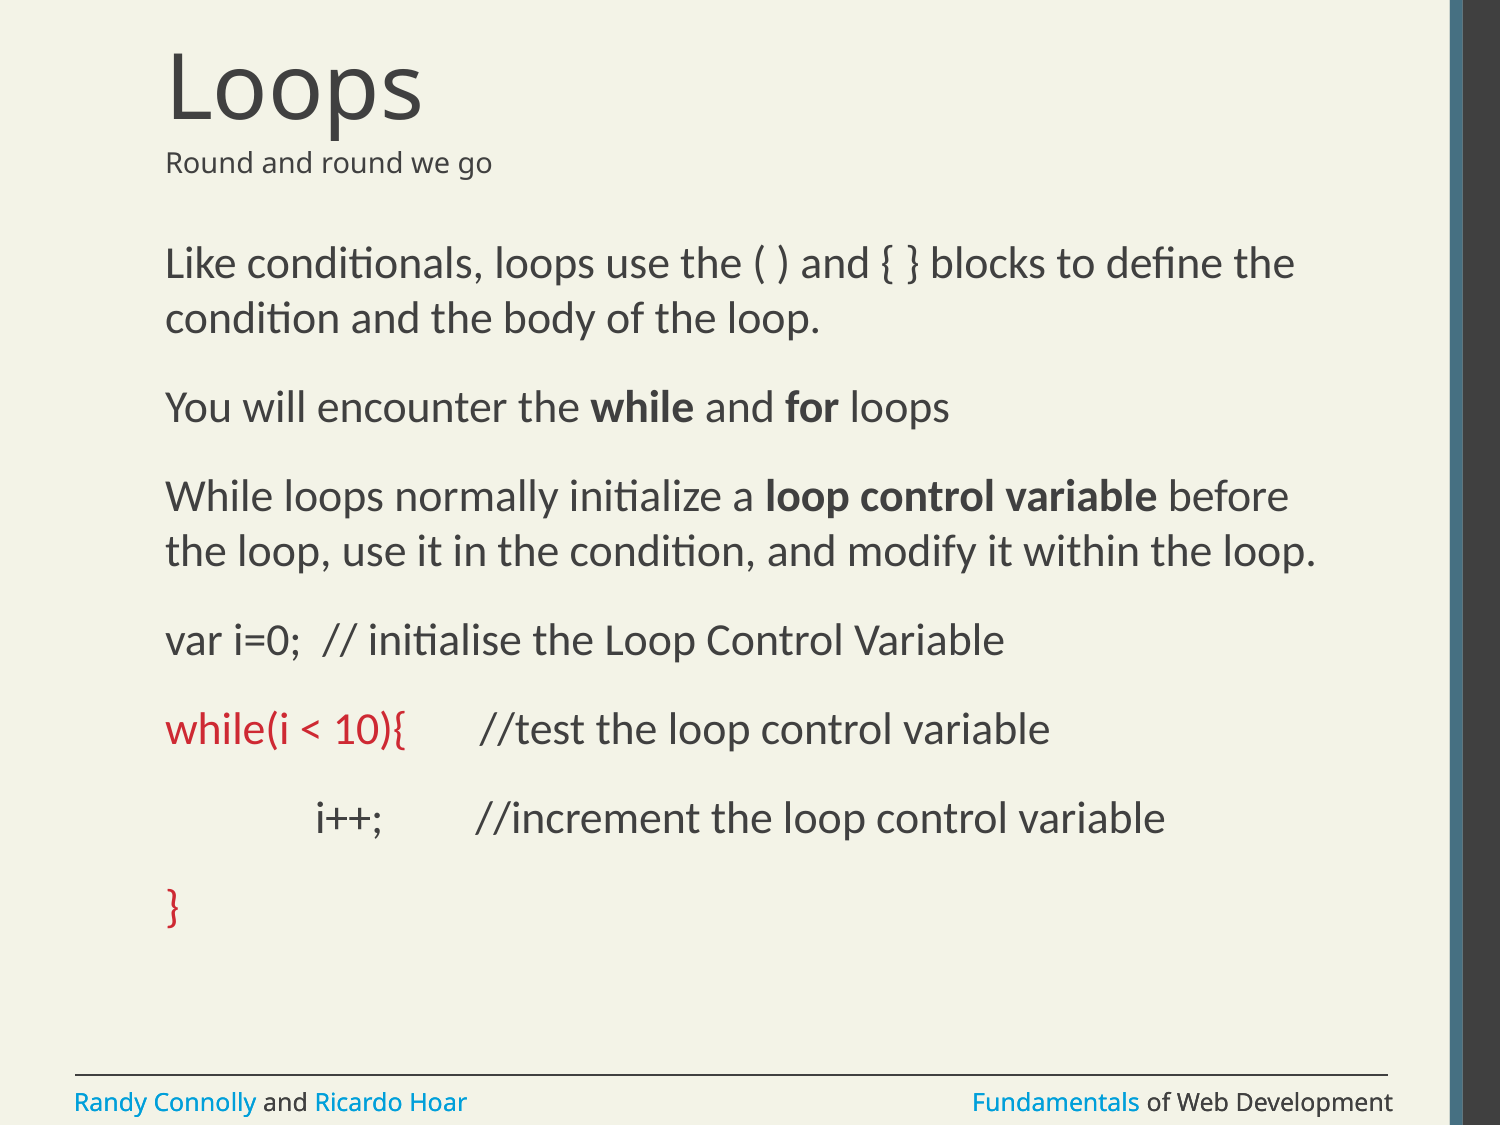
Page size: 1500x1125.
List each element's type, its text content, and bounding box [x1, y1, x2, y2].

list Round and round we go [150, 137, 1200, 188]
list Like conditionals, loops use the ( ) and { } blocks to define the condition and the body of the loop. You will encounter the while and for loops While loops normally initialize a loop control variable before the loop, use it in the condition, and modify it within the loop. var i=0; // initialise the Loop Control Variable while(i < 10){ //test the loop control variable i++; //increment the loop control variable } [150, 224, 1375, 1005]
title Loops [150, 20, 1425, 188]
